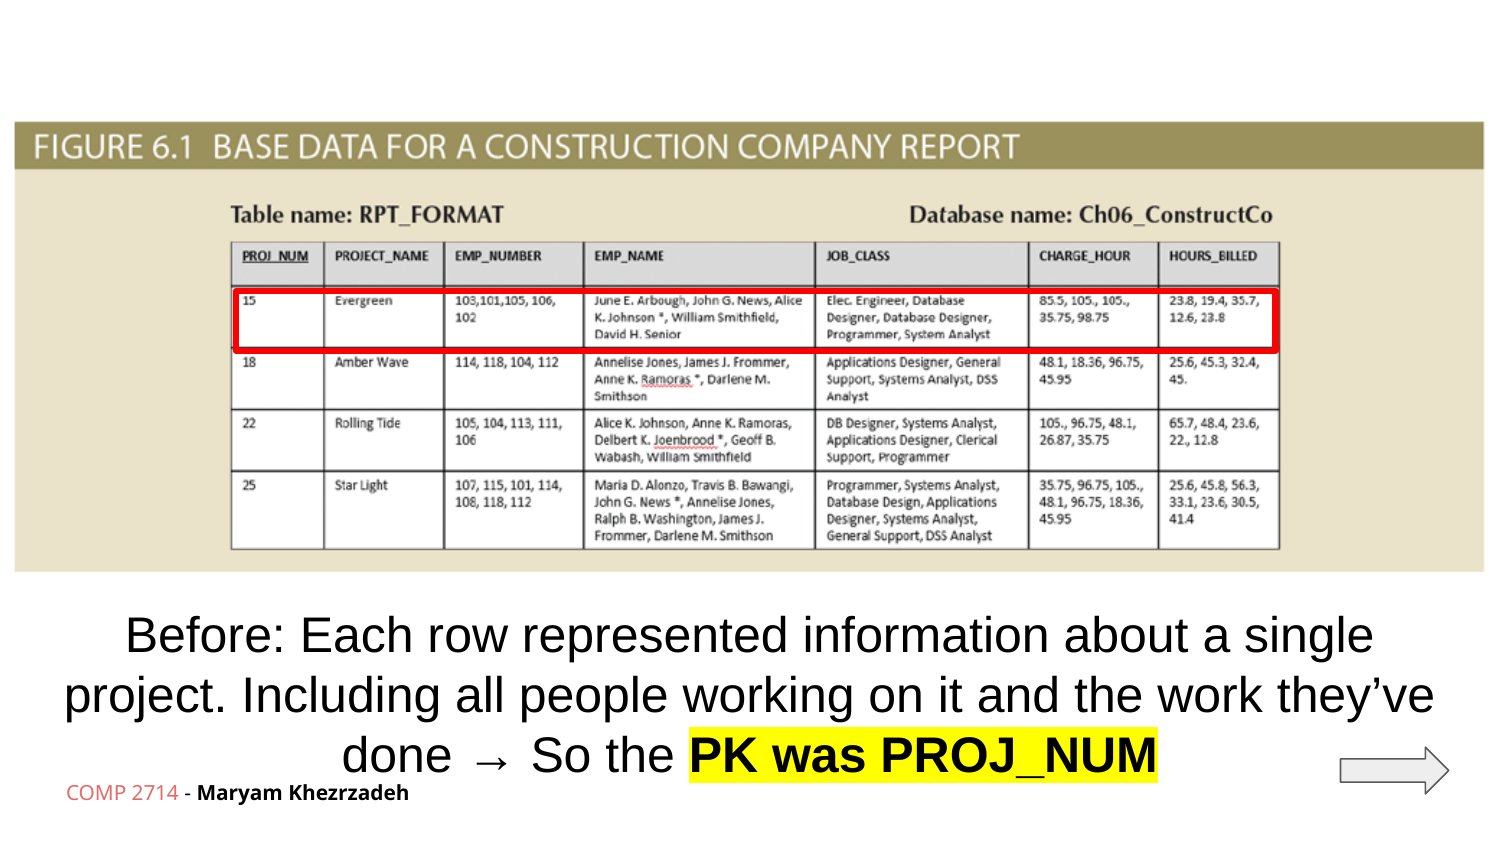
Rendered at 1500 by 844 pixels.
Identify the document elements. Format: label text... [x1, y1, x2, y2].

text_box Before: Each row represented information about a single project. Including all people working on it and the work they’ve done → So the PK was PROJ_NUM [22, 587, 1478, 769]
text_box [1340, 747, 1449, 794]
picture [11, 119, 1489, 576]
